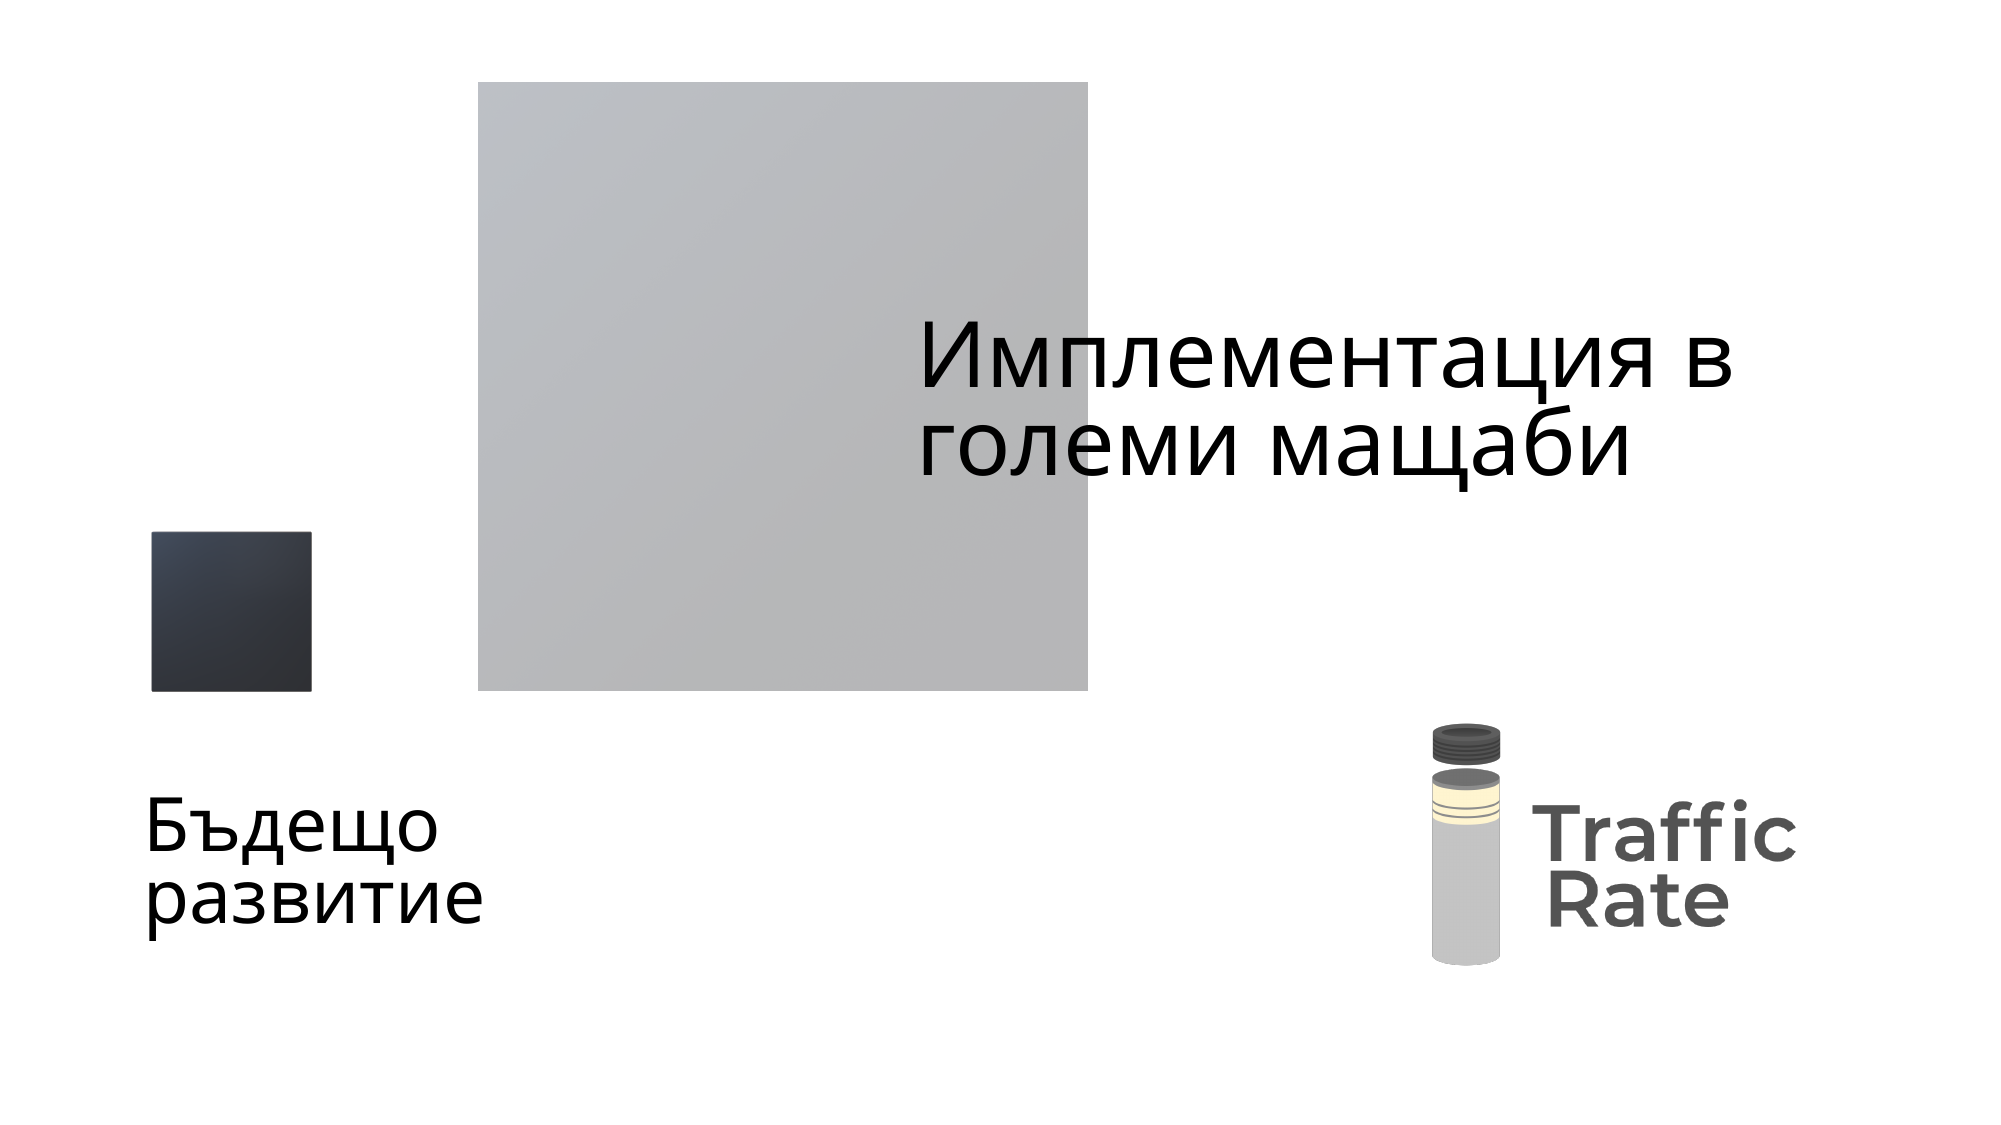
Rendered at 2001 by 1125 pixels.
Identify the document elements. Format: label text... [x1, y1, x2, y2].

text_box Имплементация в големи мащаби [1088, 296, 1819, 515]
picture [1532, 786, 1798, 935]
title Бъдещо развитие [128, 757, 683, 975]
picture [151, 531, 312, 692]
picture [1359, 704, 1519, 1043]
picture [478, 82, 1088, 692]
